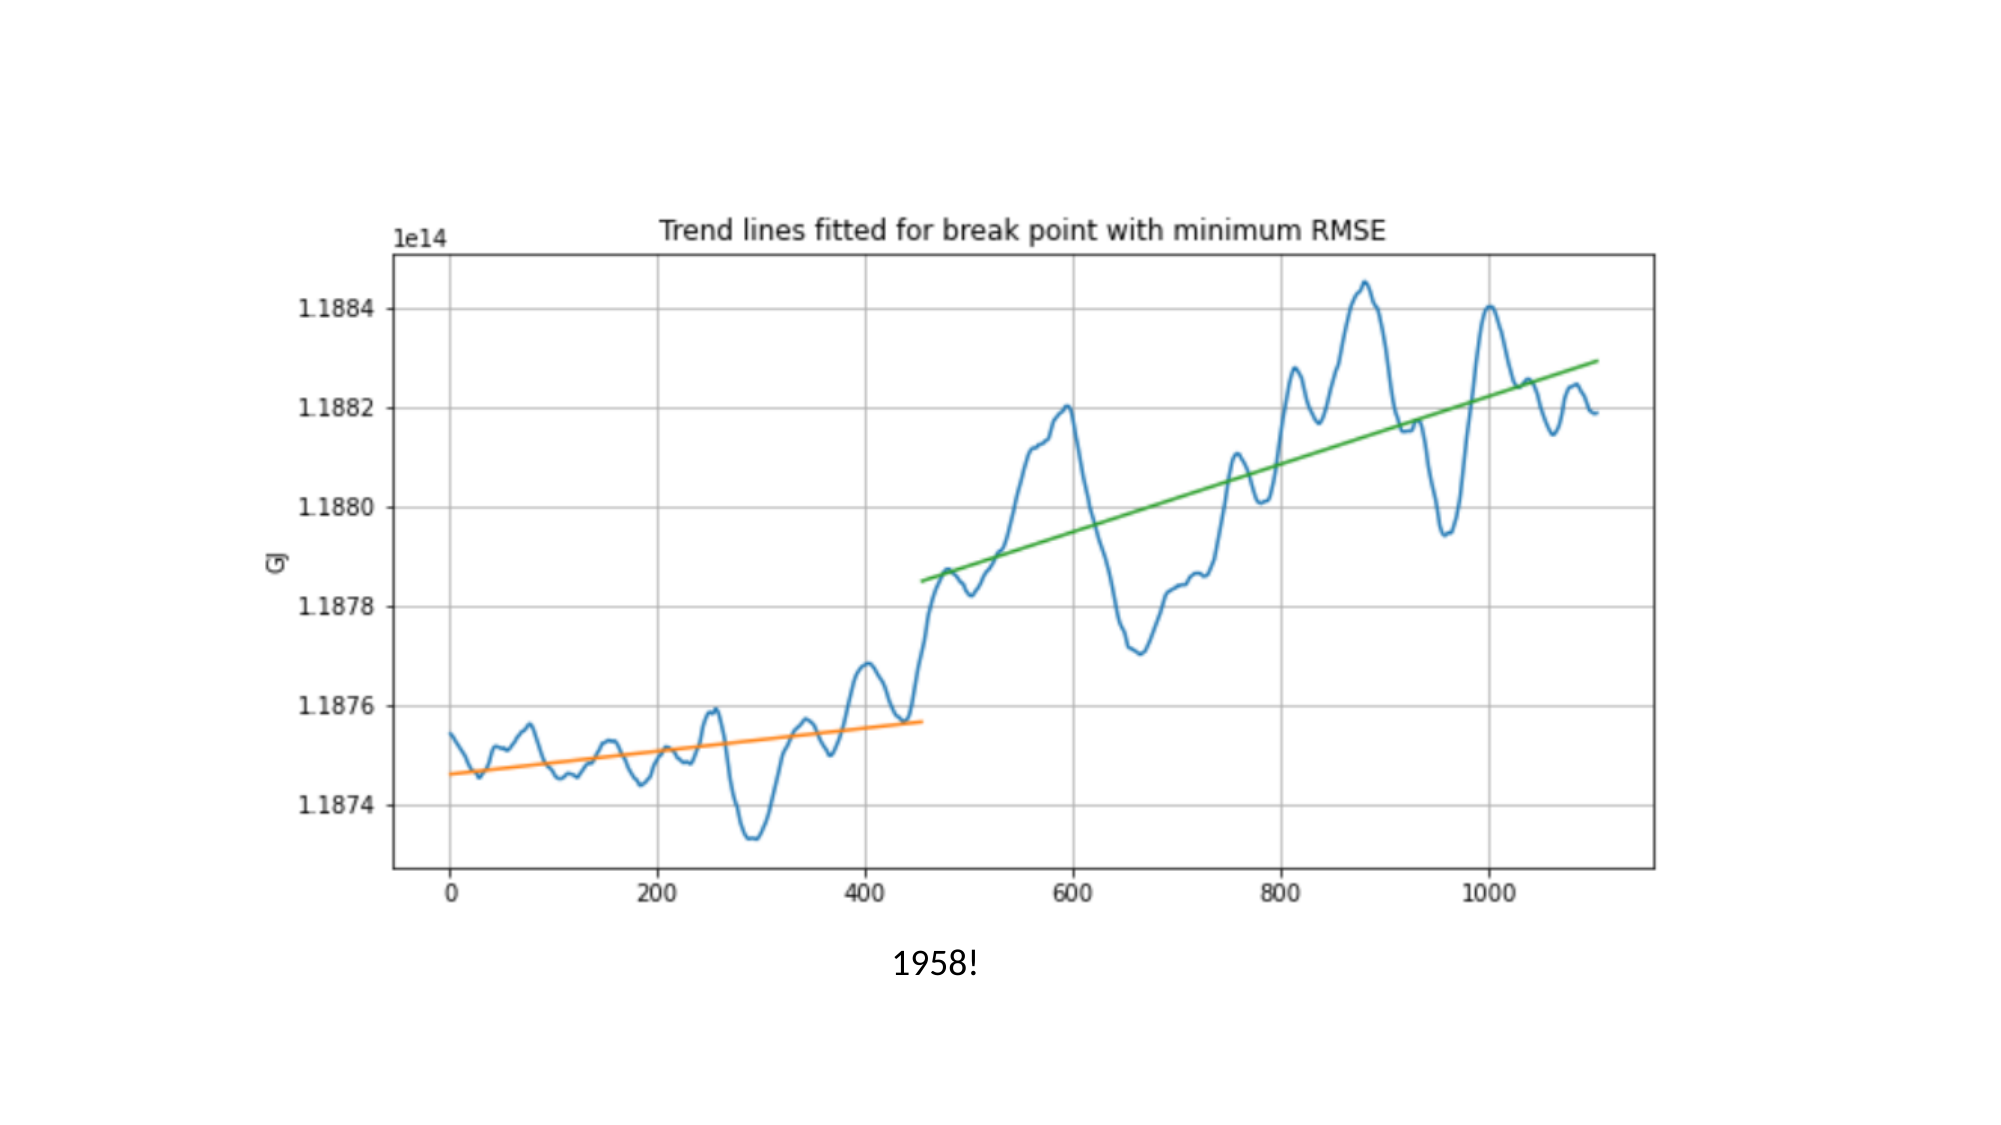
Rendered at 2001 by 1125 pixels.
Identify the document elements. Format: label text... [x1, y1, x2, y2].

picture [235, 194, 1765, 931]
text_box 1958! [876, 931, 1000, 991]
